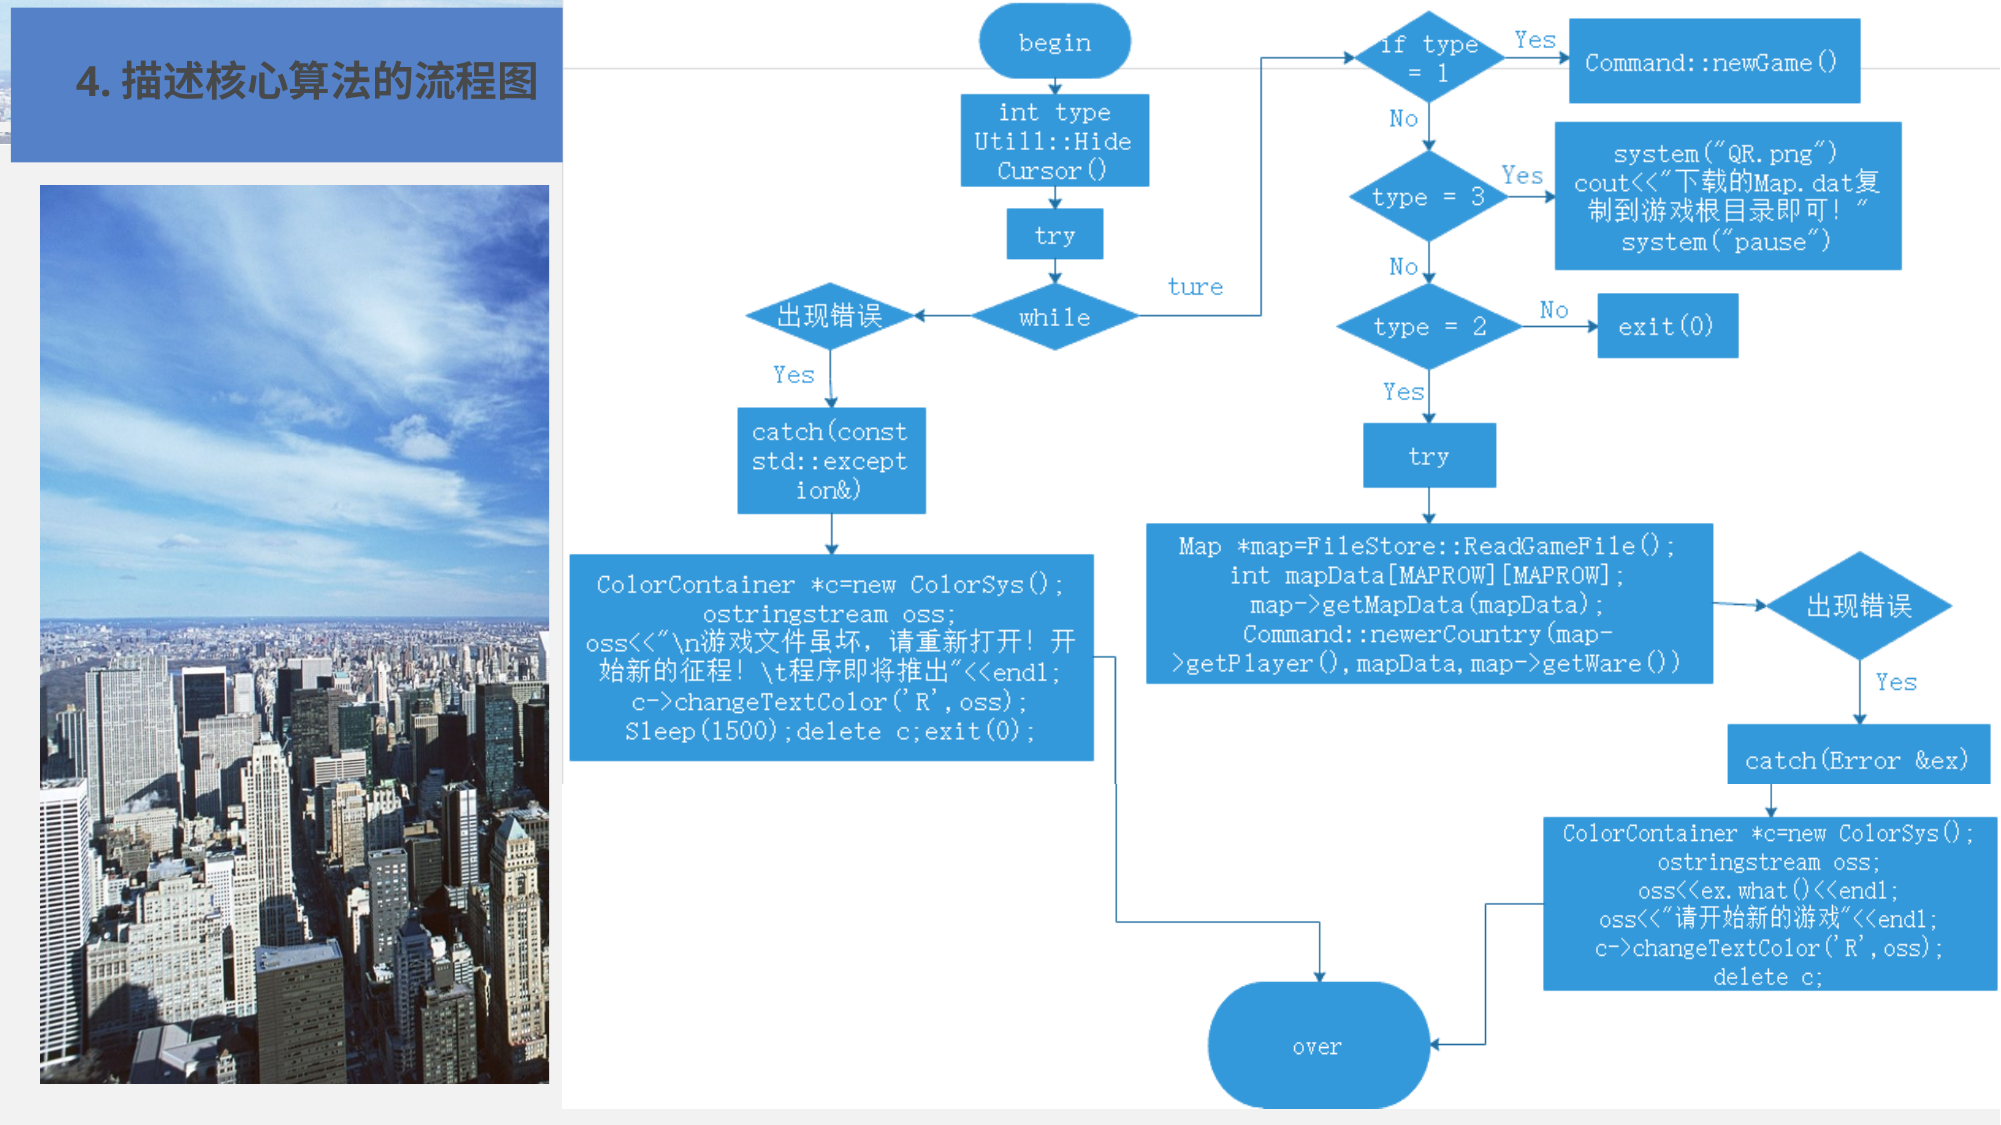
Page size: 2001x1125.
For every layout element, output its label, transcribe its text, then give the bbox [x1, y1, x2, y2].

picture [562, 0, 2000, 1109]
picture [38, 185, 550, 1084]
text_box [10, 7, 562, 163]
text_box 4.描述核心算法的流程图 [61, 32, 555, 113]
